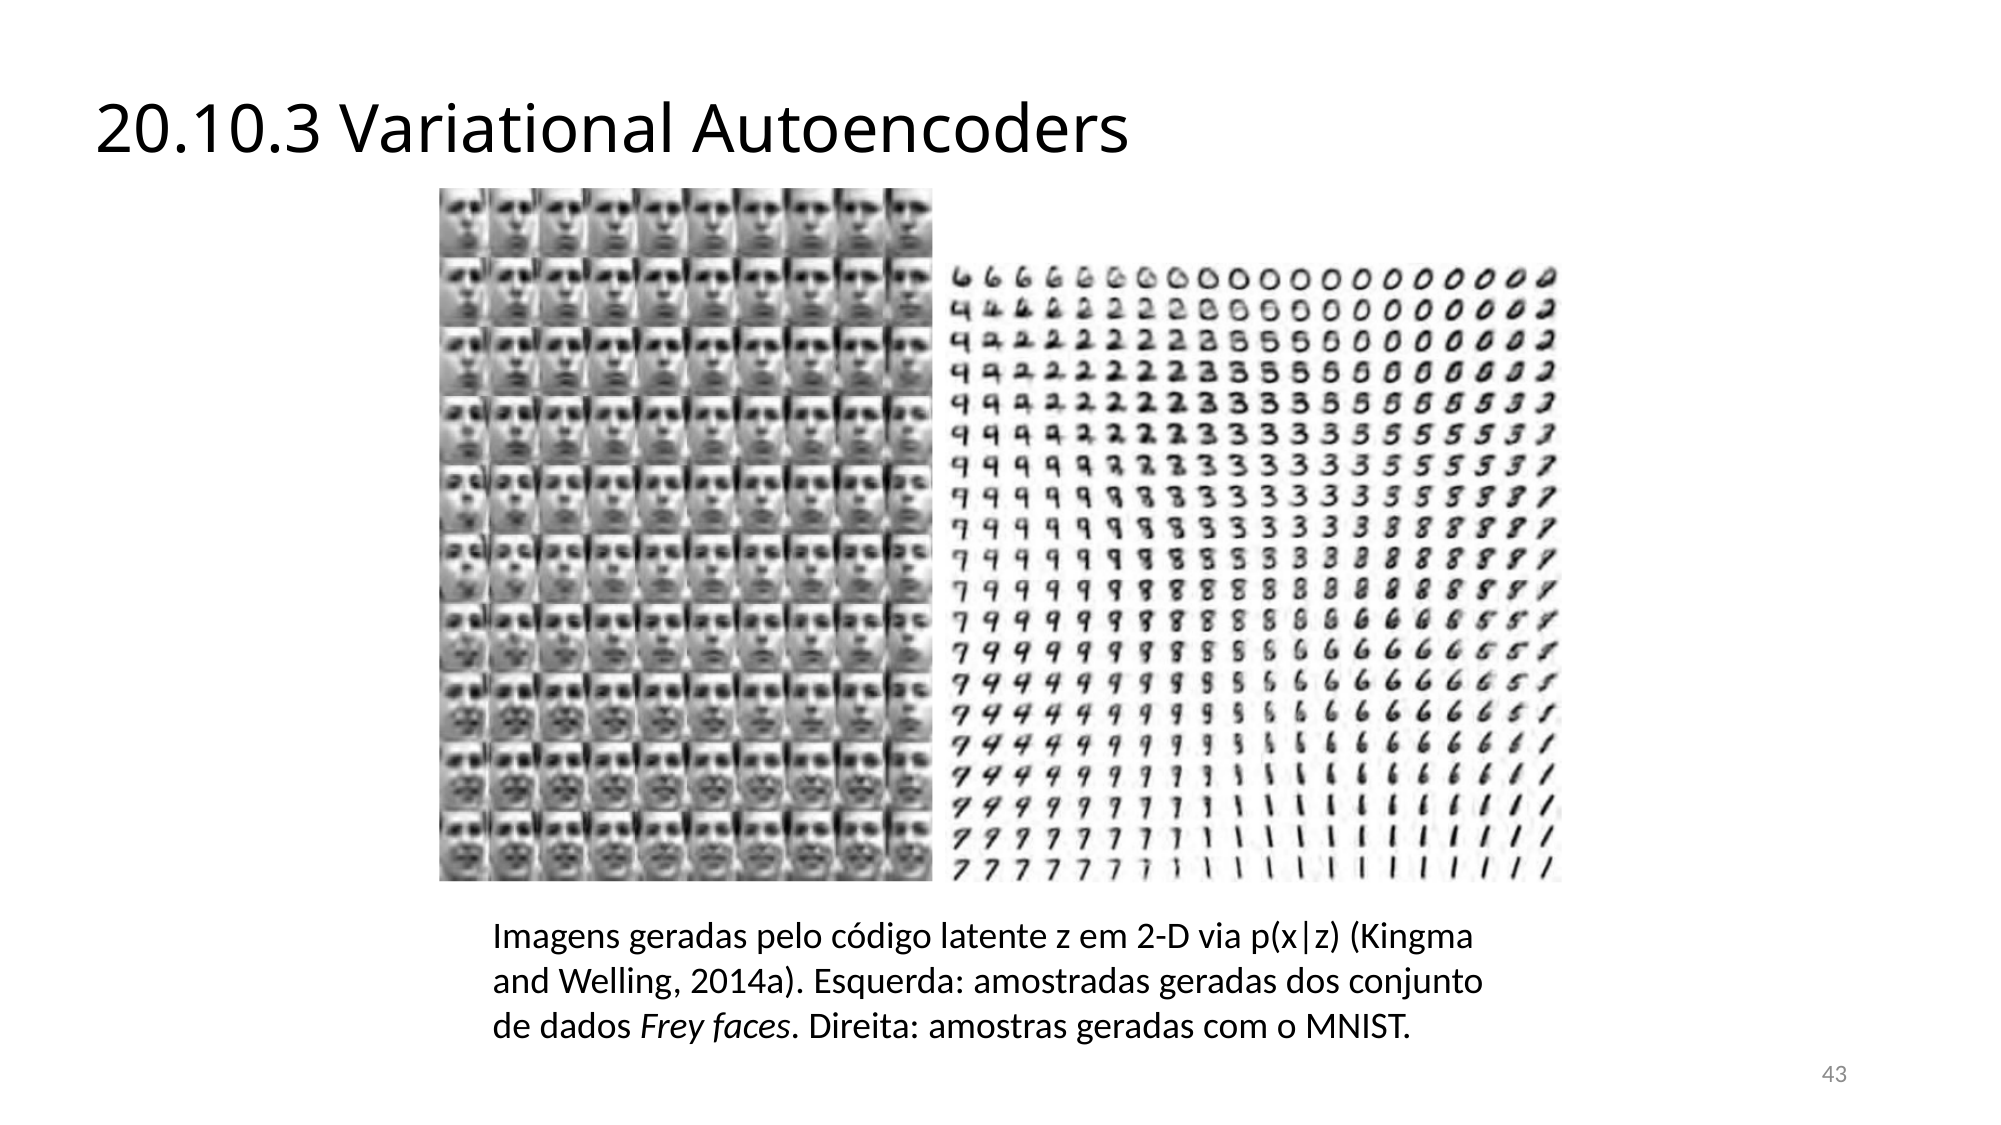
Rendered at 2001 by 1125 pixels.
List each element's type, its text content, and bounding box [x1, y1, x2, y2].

picture [420, 173, 1579, 904]
slide_number 43 [1412, 1042, 1863, 1103]
title 20.10.3 Variational Autoencoders [80, 22, 1875, 240]
text_box Imagens geradas pelo código latente z em 2-D via p(x|z) (Kingma and Welling, 2014a). Esquerda: amostradas geradas dos conjunto de dados Frey faces. Direita: amostras geradas com o MNIST. [477, 904, 1523, 1054]
